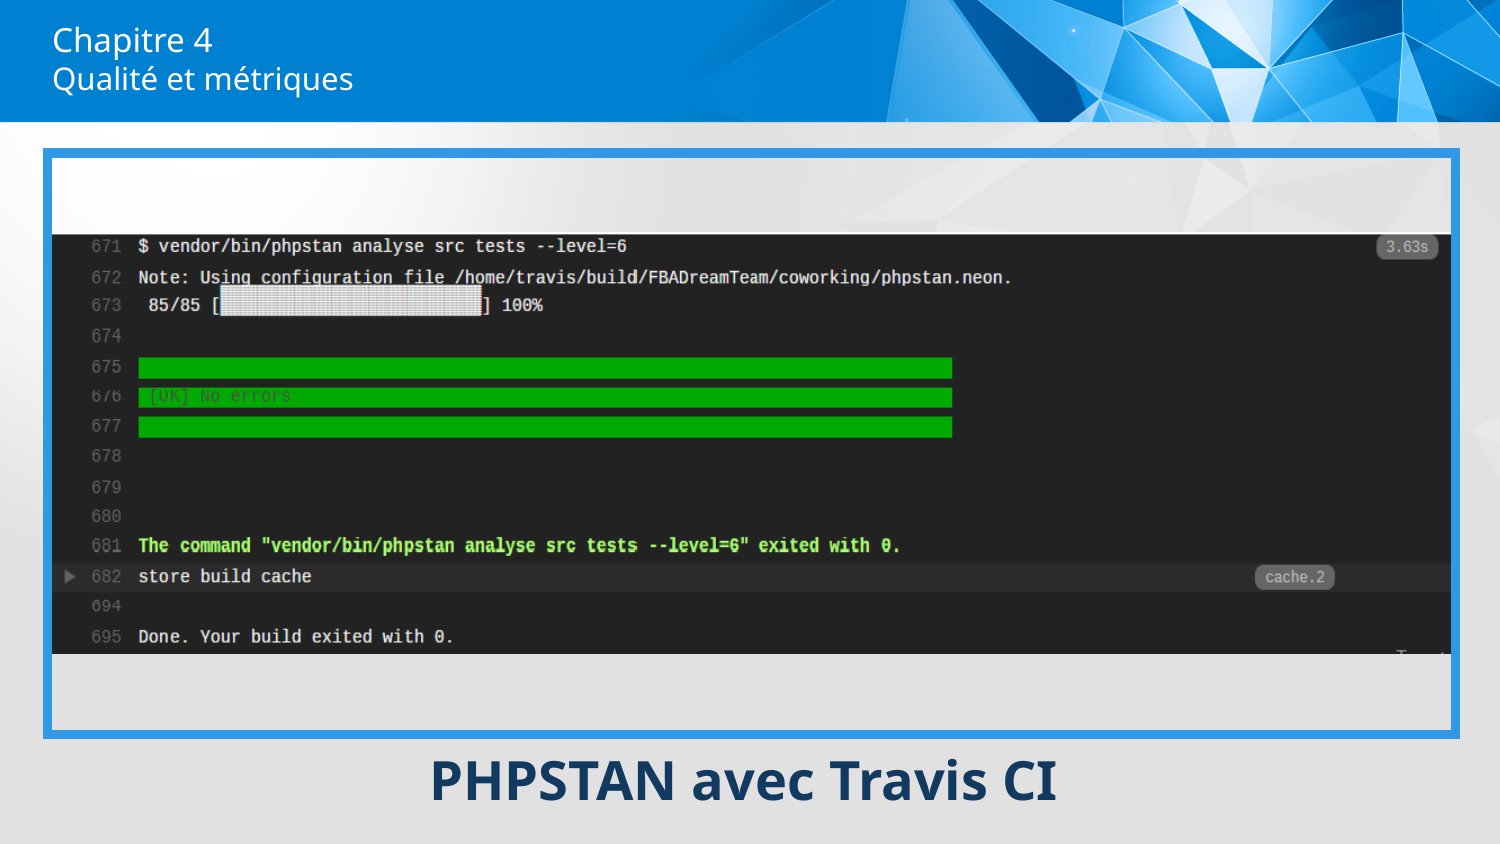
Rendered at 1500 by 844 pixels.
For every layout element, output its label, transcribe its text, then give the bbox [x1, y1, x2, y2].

title PHPSTAN avec Travis CI [294, 748, 1194, 819]
list Qualité et métriques [52, 58, 636, 104]
picture [0, 0, 1500, 844]
list Chapitre 4 [52, 19, 425, 59]
